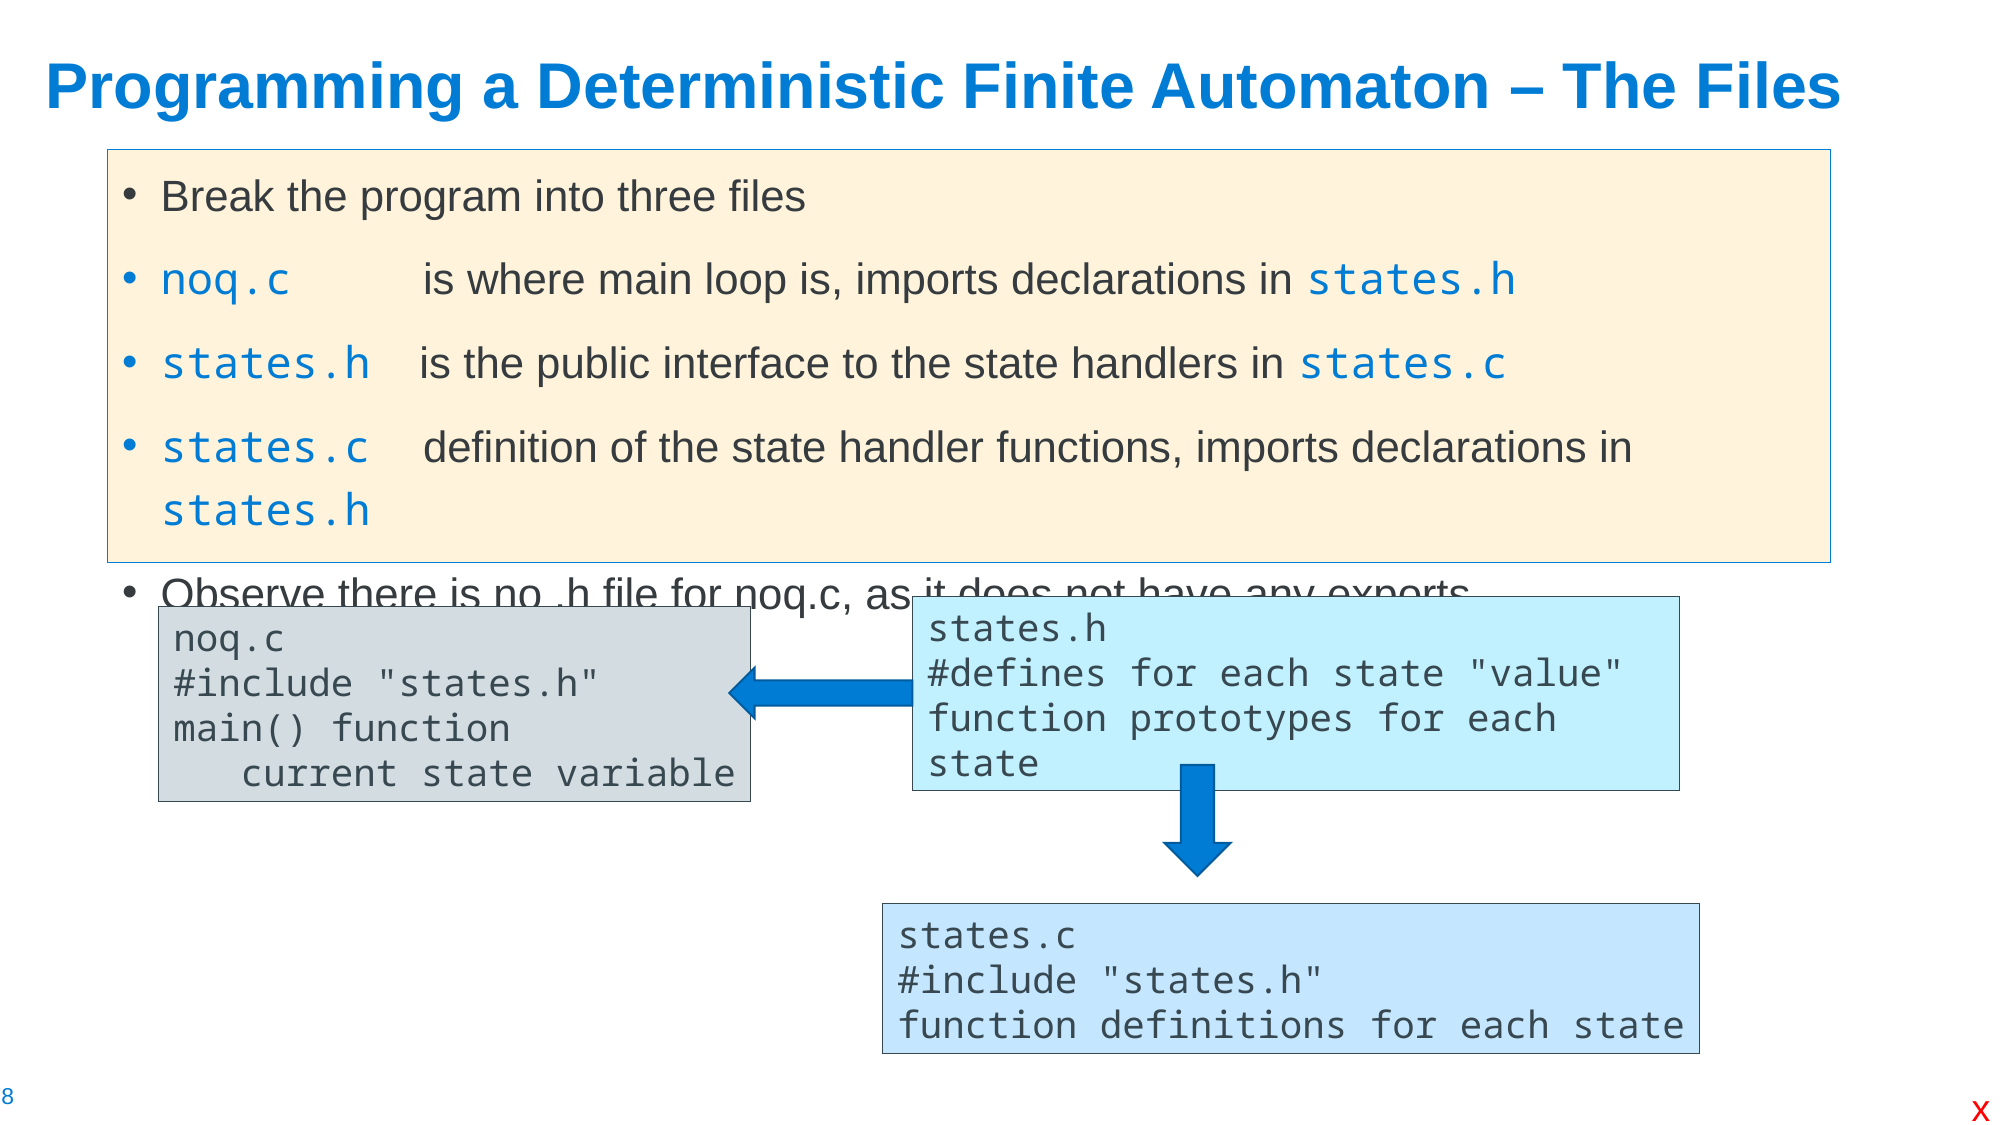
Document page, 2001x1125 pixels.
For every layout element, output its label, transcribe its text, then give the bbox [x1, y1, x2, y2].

text_box states.c #include "states.h" function definitions for each state [882, 903, 1700, 1054]
text_box states.h #defines for each state "value" function prototypes for each state [912, 596, 1680, 791]
text_box [727, 665, 914, 721]
text_box [1161, 763, 1234, 878]
text_box x [1956, 1076, 2000, 1125]
text_box noq.c #include "states.h" main() function current state variable [158, 606, 751, 802]
title Programming a Deterministic Finite Automaton – The Files [30, 13, 1907, 131]
list Break the program into three files noq.c is where main loop is, imports declarations in states.h states.h is the public interface to the state handlers in states.c states.c definition of the state handler functions, imports declarations in states.h Observe there is no .h file for noq.c, as it does not have any exports [107, 149, 1831, 563]
